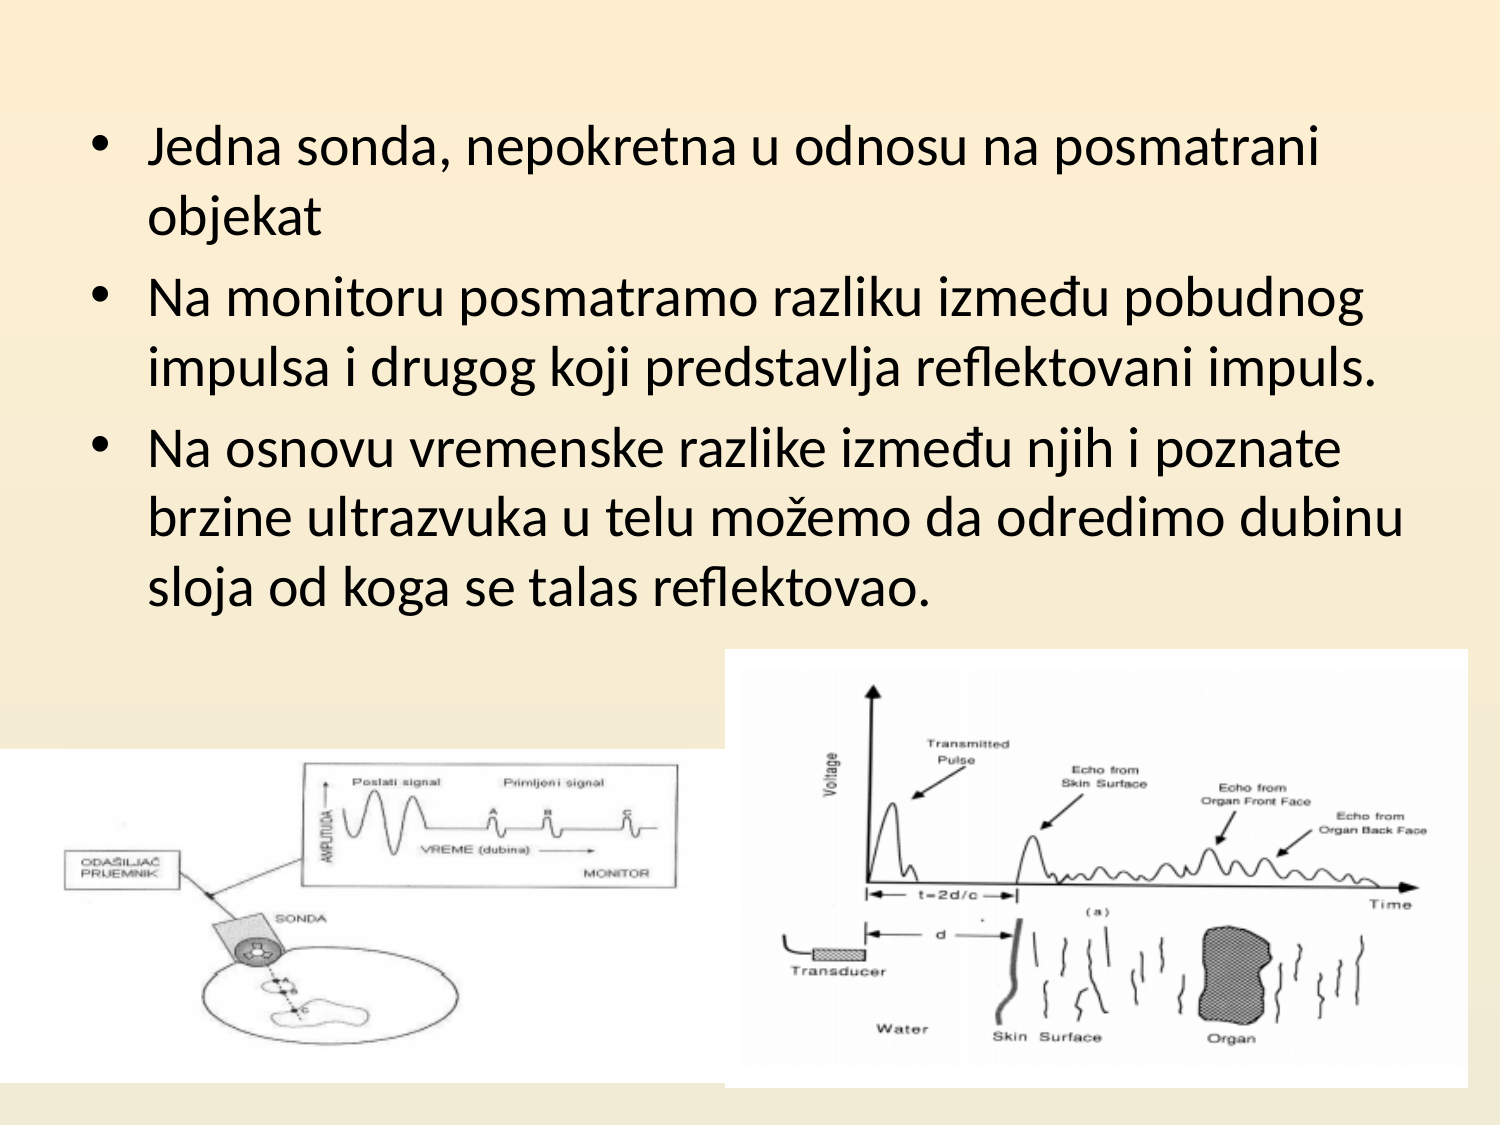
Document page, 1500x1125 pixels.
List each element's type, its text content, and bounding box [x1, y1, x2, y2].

picture [0, 649, 1468, 1088]
list Jedna sonda, nepokretna u odnosu na posmatrani objekat Na monitoru posmatramo razliku između pobudnog impulsa i drugog koji predstavlja reflektovani impuls. Na osnovu vremenske razlike između njih i poznate brzine ultrazvuka u telu možemo da odredimo dubinu sloja od koga se talas reflektovao. [75, 99, 1425, 650]
